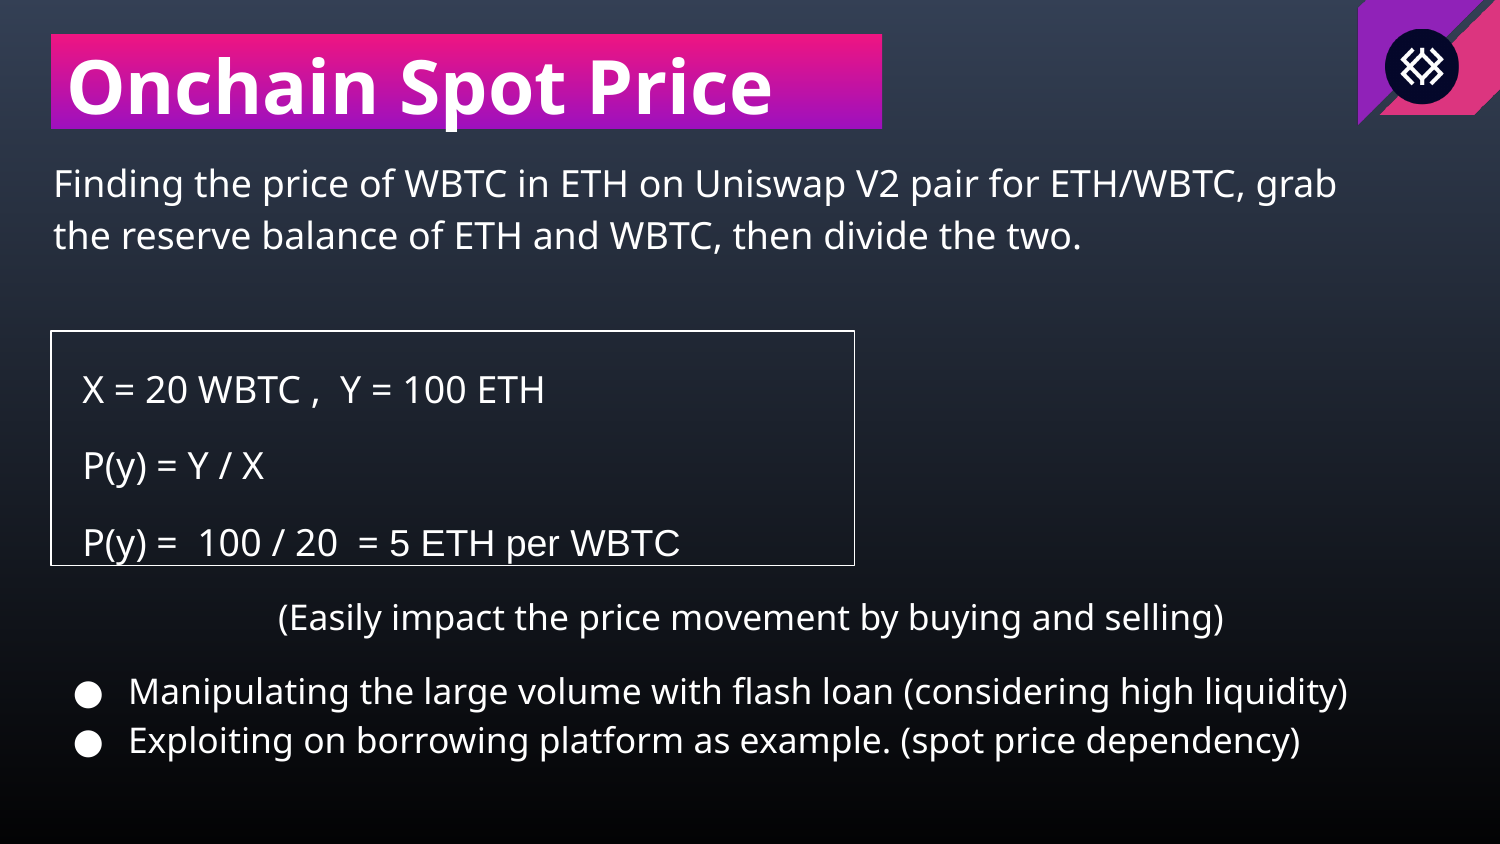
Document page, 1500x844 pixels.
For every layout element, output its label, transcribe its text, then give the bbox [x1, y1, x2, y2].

text_box [51, 331, 855, 566]
list Finding the price of WBTC in ETH on Uniswap V2 pair for ETH/WBTC, grab the reserve balance of ETH and WBTC, then divide the two. X = 20 WBTC , Y = 100 ETH P(y) = Y / X P(y) = 100 / 20 = 5 ETH per WBTC (Easily impact the price movement by buying and selling) Manipulating the large volume with flash loan (considering high liquidity) Exploiting on borrowing platform as example. (spot price dependency) [38, 138, 1409, 793]
text_box Onchain Spot Price [51, 34, 883, 129]
picture [1347, 0, 1500, 127]
